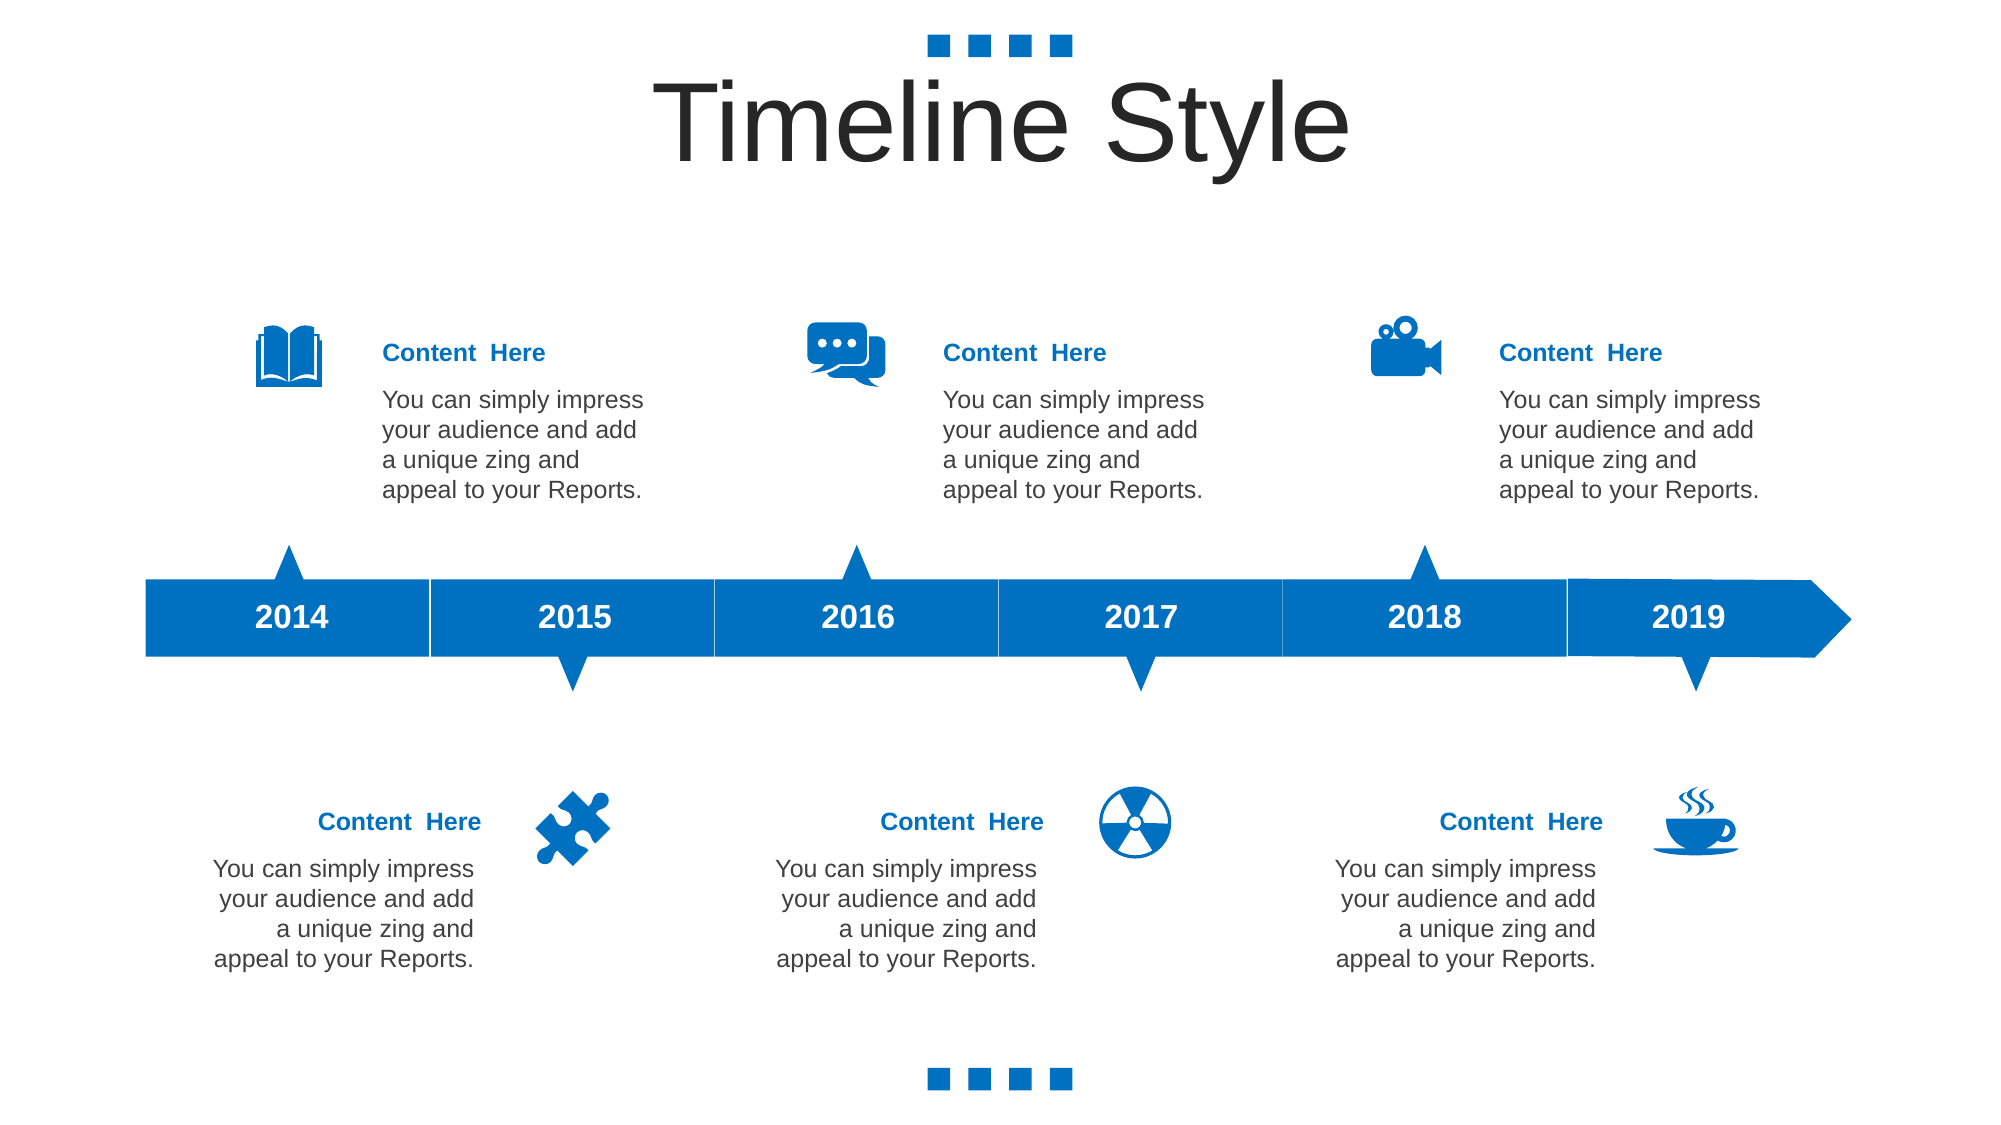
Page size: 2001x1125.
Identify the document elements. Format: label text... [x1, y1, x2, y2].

text_box [556, 655, 590, 695]
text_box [928, 329, 1229, 513]
text_box 2019 [1591, 588, 1787, 643]
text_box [1318, 798, 1619, 982]
text_box [840, 542, 874, 582]
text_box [1484, 329, 1785, 513]
text_box [806, 321, 887, 388]
text_box [255, 324, 324, 388]
text_box [1679, 655, 1713, 695]
text_box [1124, 655, 1158, 695]
text_box [145, 578, 430, 658]
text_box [196, 798, 497, 982]
list Timeline Style [53, 65, 1952, 185]
text_box [430, 578, 714, 658]
text_box [1282, 578, 1568, 658]
text_box [1098, 785, 1173, 860]
text_box [1566, 577, 1854, 659]
text_box 2017 [1044, 588, 1240, 643]
text_box [714, 578, 998, 658]
text_box [998, 578, 1282, 658]
text_box [1408, 542, 1442, 582]
text_box 2016 [760, 588, 956, 643]
text_box 2015 [477, 588, 673, 643]
text_box [1370, 314, 1443, 378]
text_box [272, 542, 306, 582]
text_box 2014 [194, 588, 390, 643]
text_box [758, 798, 1060, 982]
text_box 2018 [1327, 588, 1523, 643]
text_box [367, 329, 668, 513]
text_box [533, 789, 612, 868]
text_box [1651, 785, 1741, 857]
